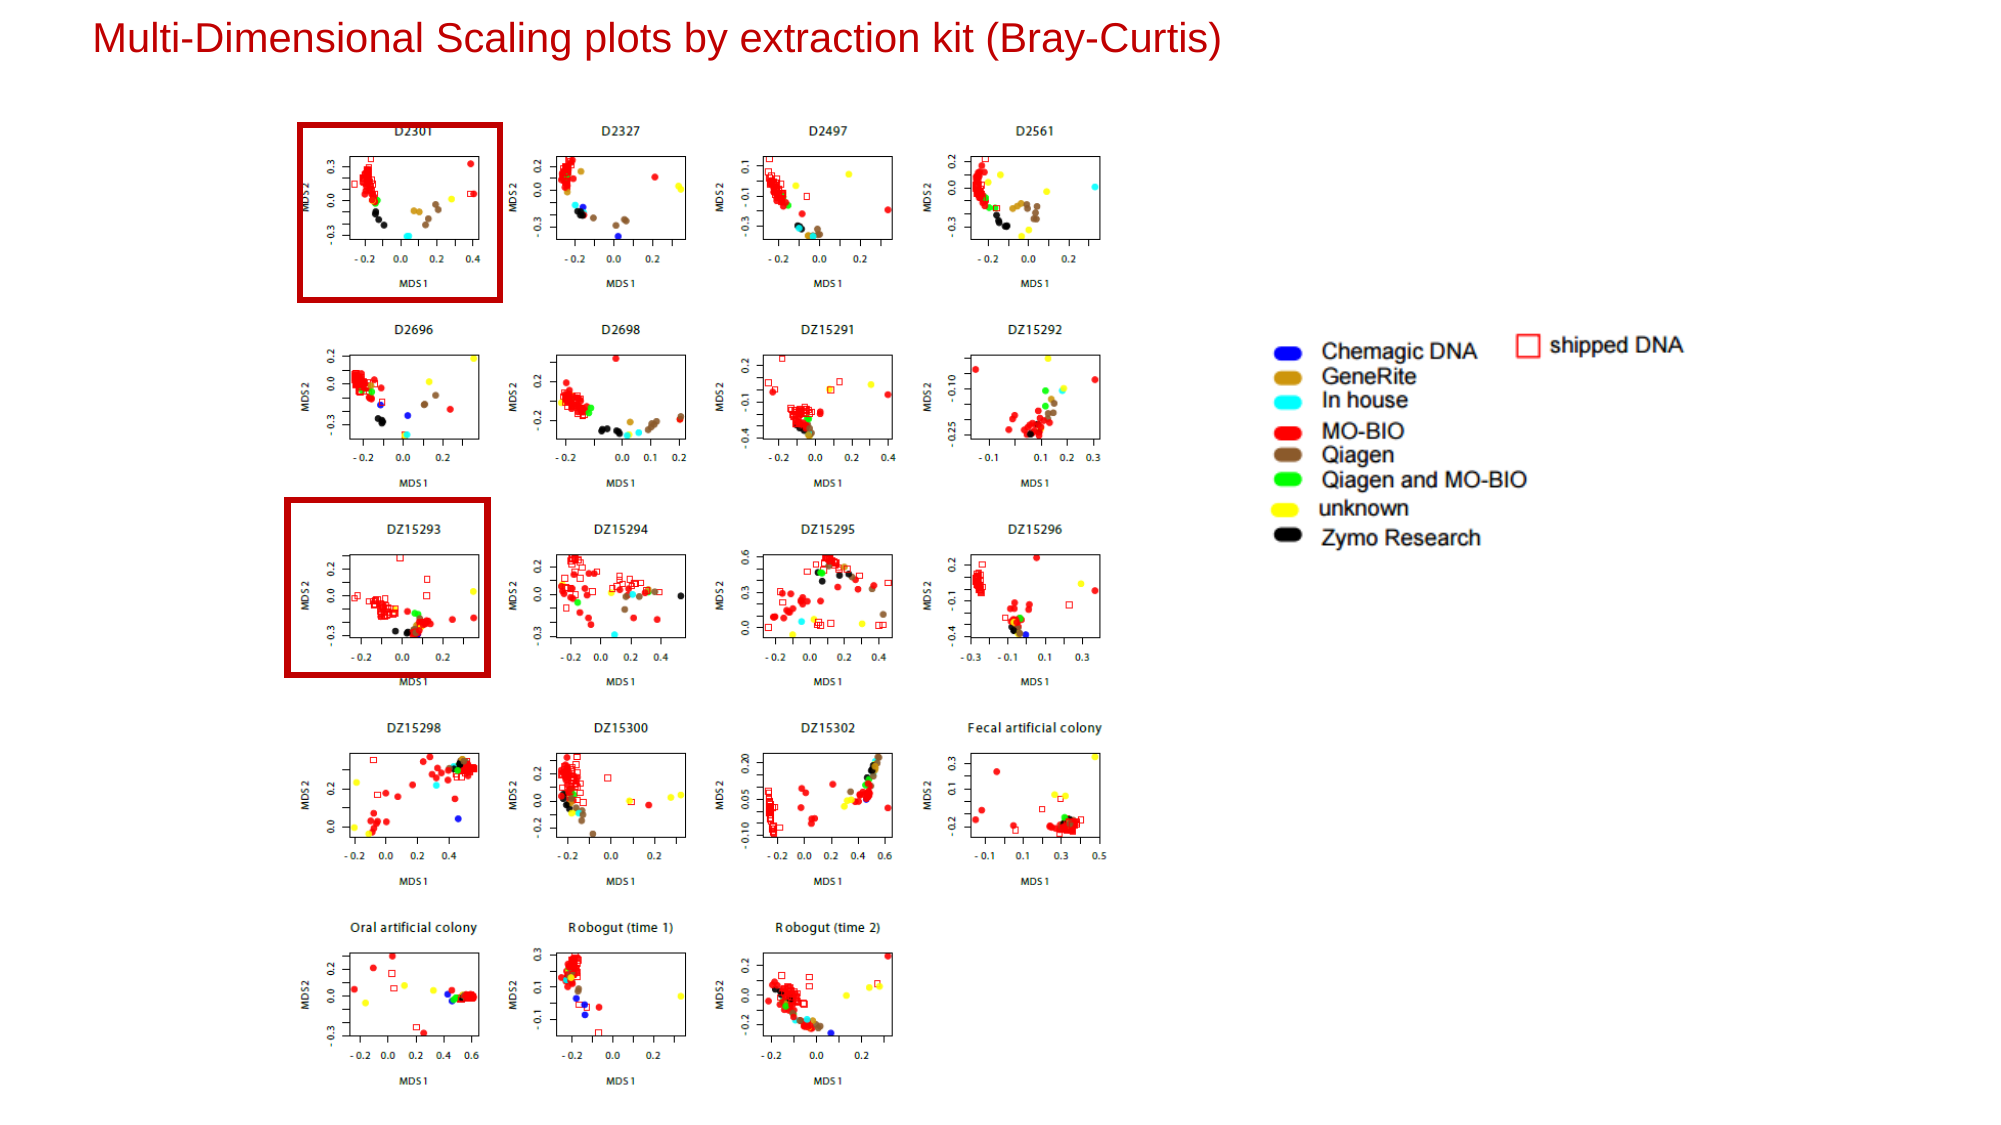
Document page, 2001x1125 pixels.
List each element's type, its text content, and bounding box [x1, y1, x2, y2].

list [287, 112, 1125, 1103]
title Multi-Dimensional Scaling plots by extraction kit (Bray-Curtis) [77, 0, 1428, 133]
picture [1262, 320, 1738, 588]
